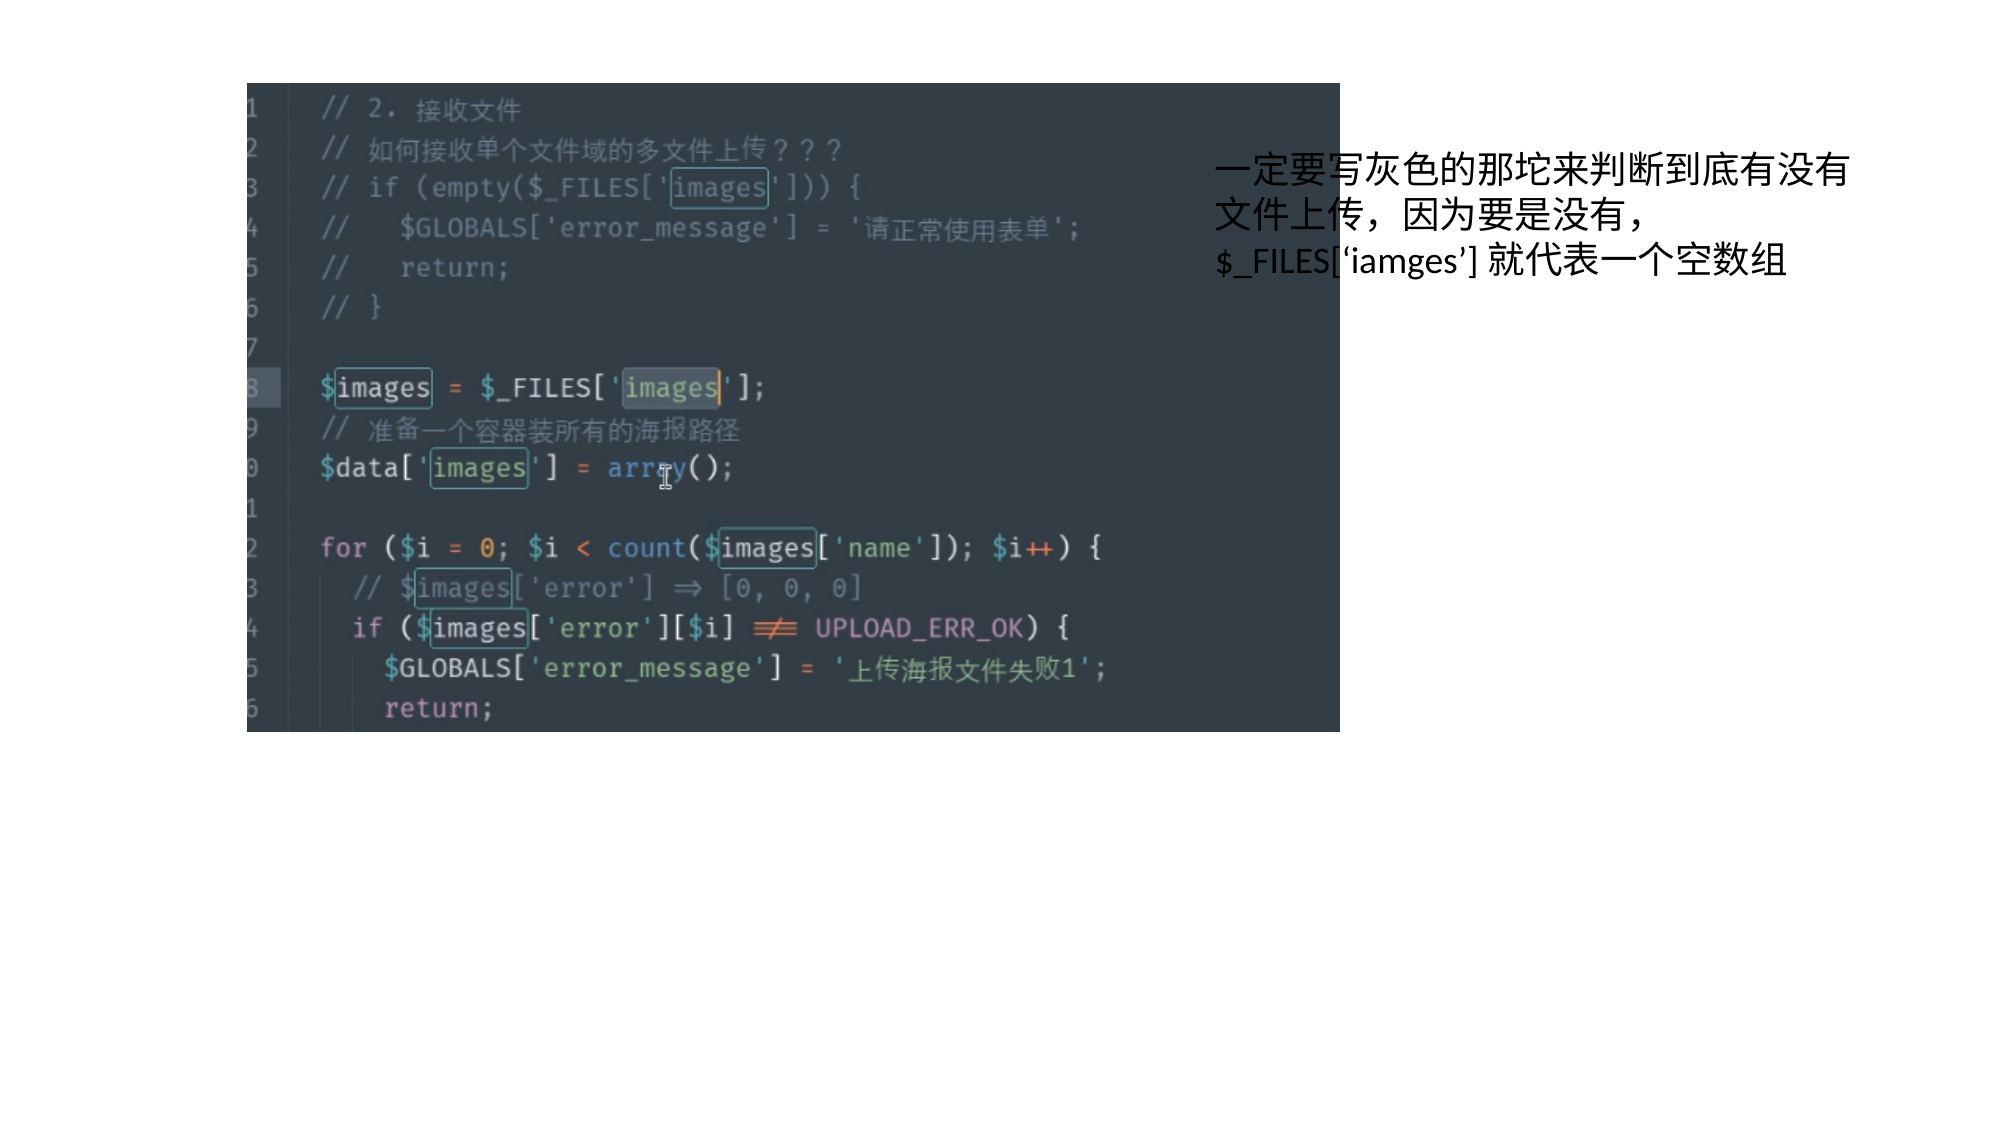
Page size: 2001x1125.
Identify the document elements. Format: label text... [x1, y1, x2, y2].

picture [247, 83, 1340, 732]
text_box 一定要写灰色的那坨来判断到底有没有文件上传，因为要是没有，$_FILES[‘iamges’]就代表一个空数组 [1340, 138, 1901, 288]
